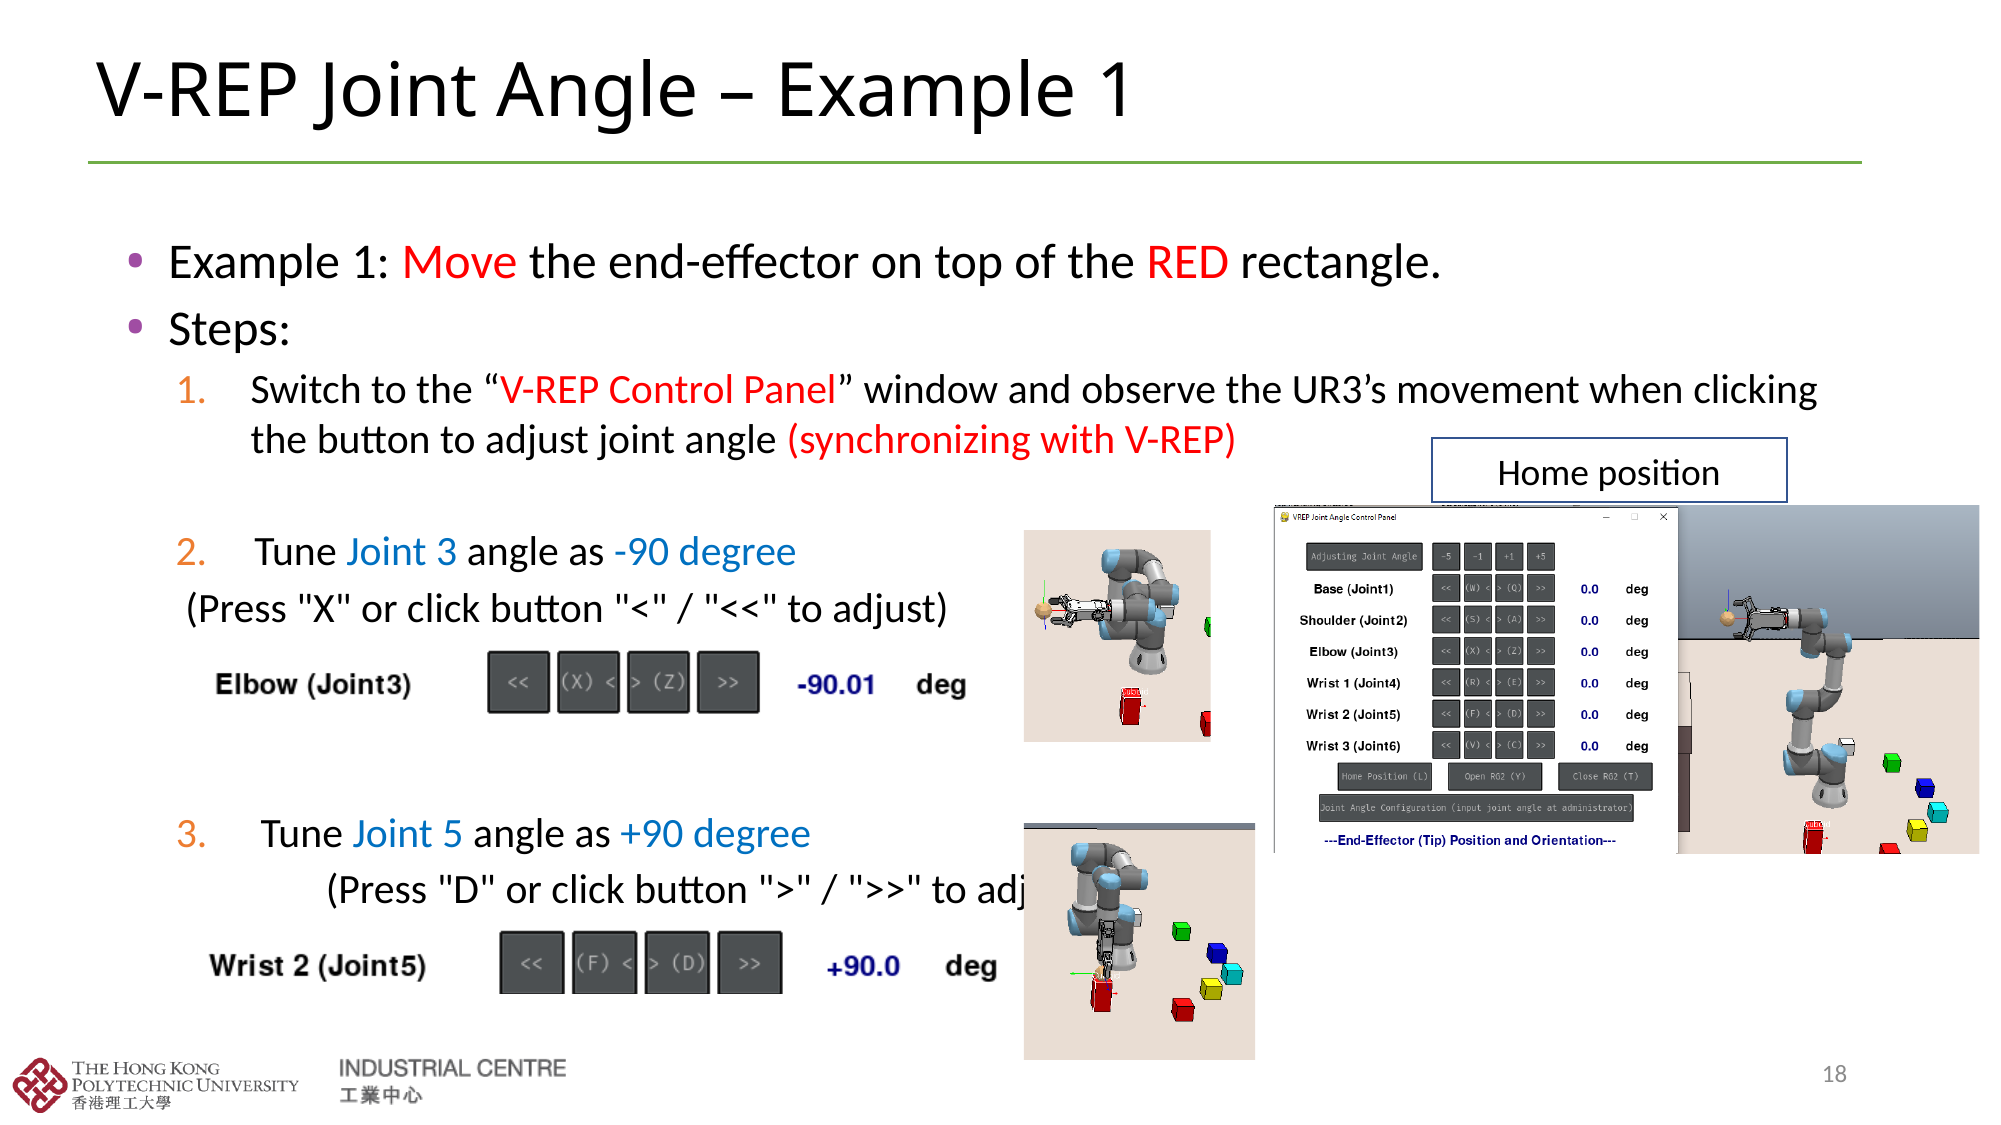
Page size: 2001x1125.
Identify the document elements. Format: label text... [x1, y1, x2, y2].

text_box [68, 196, 1844, 1029]
text_box Example 1: Move the end-effector on top of the RED rectangle. Steps: Switch to the “V-REP Control Panel” window and observe the UR3’s movement when clicking the button to adjust joint angle (synchronizing with V-REP) Tune Joint 3 angle as -90 degree (Press "X" or click button "<" / "<<" to adjust) Tune Joint 5 angle as +90 degree (Press "D" or click button ">" / ">>" to adjust) [93, 221, 1869, 1054]
text_box Home position [1431, 437, 1788, 503]
title V-REP Joint Angle – Example 1 [81, 21, 1732, 163]
picture [1023, 823, 1256, 1060]
picture [1273, 505, 1980, 854]
picture [12, 1056, 299, 1113]
picture [138, 530, 1211, 742]
picture [138, 923, 1003, 994]
picture [331, 1044, 583, 1105]
slide_number 18 [1412, 1042, 1863, 1103]
